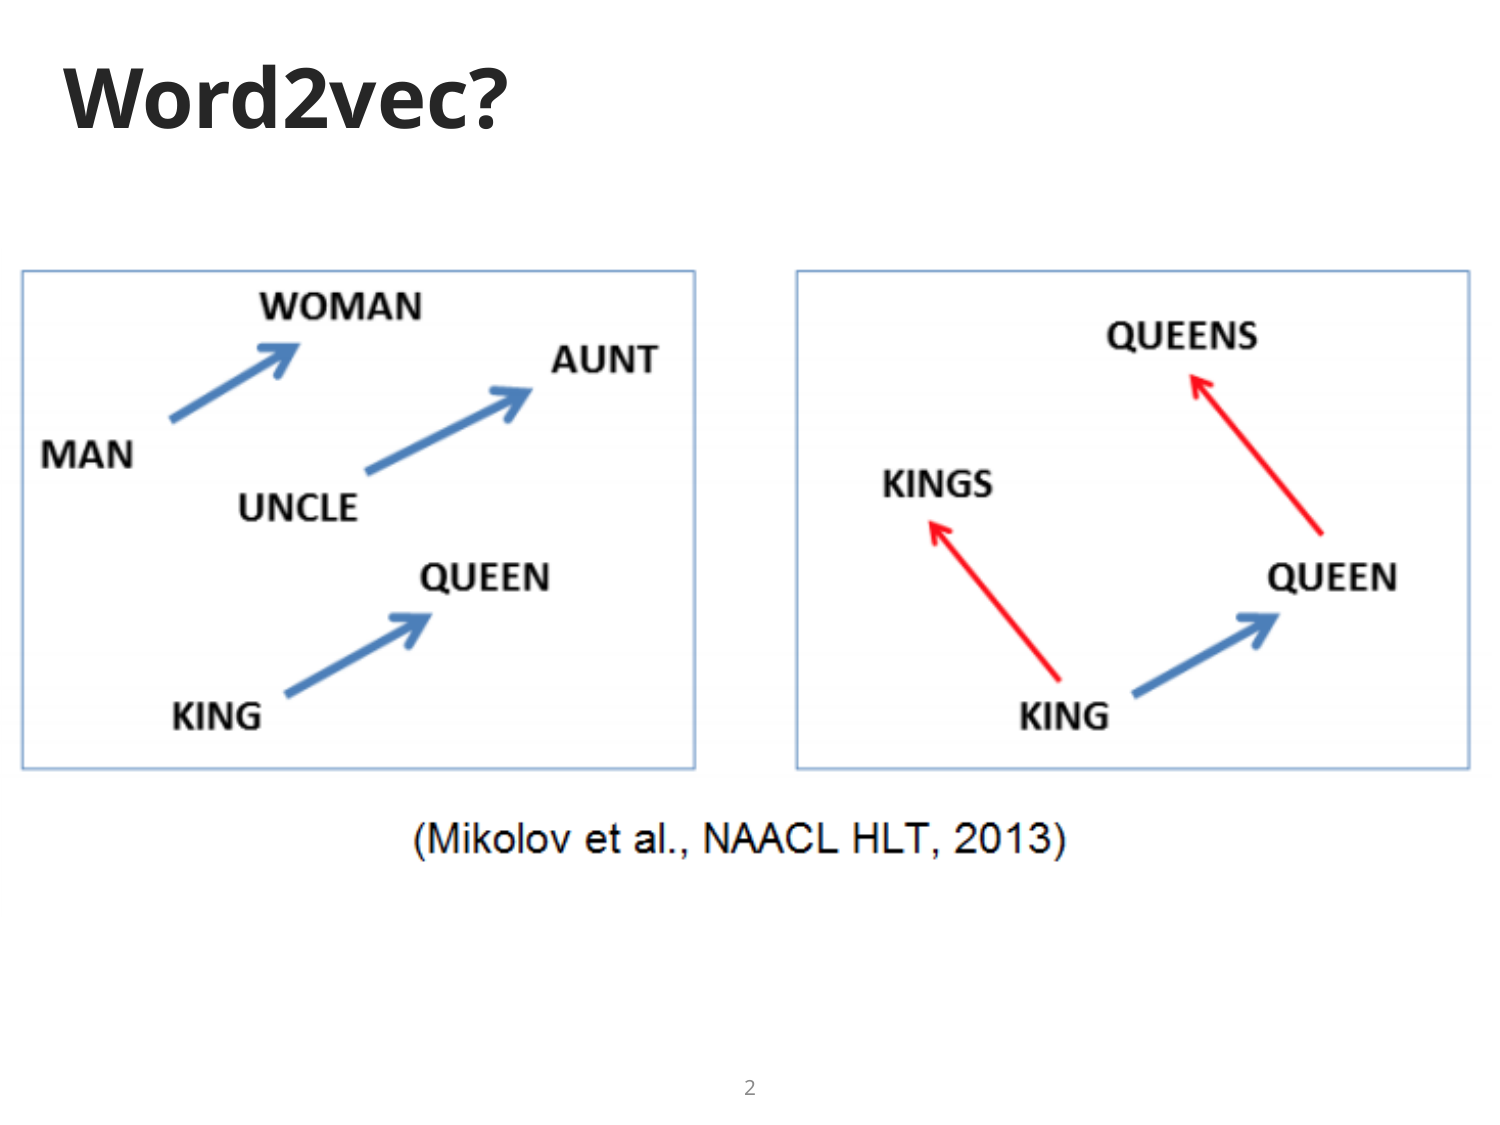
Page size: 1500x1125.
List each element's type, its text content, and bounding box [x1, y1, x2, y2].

slide_number 2 [575, 1058, 925, 1119]
title Word2vec? [48, 41, 1456, 149]
picture [0, 248, 1500, 918]
